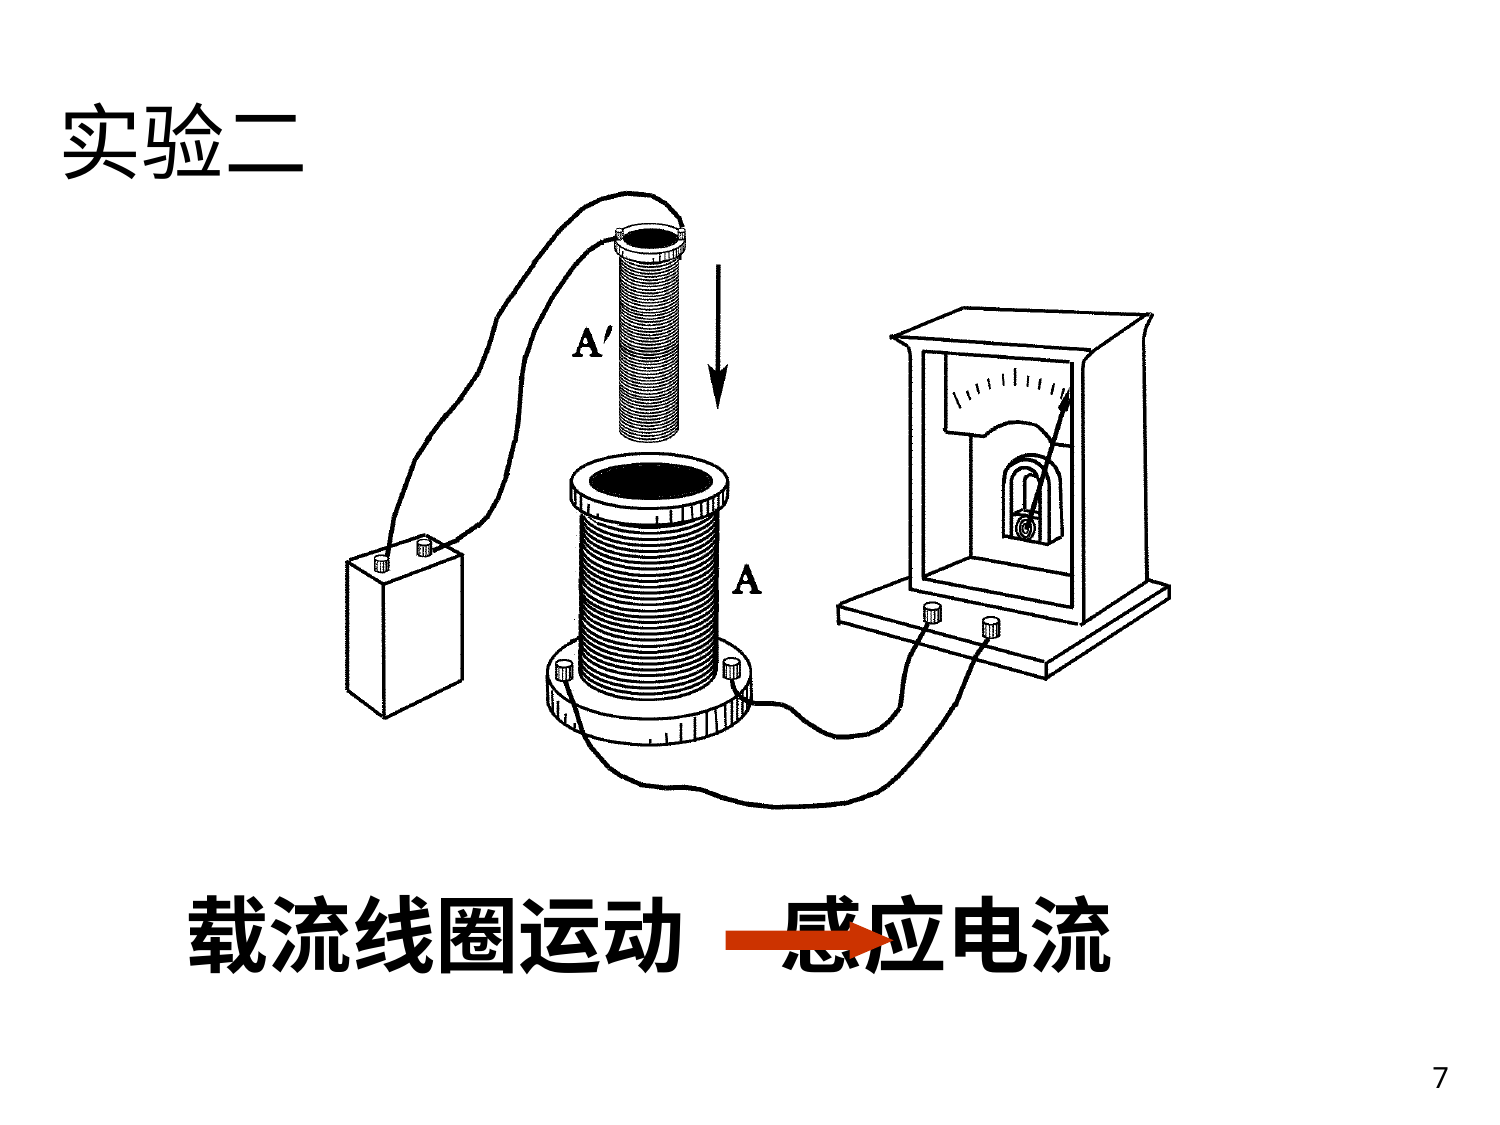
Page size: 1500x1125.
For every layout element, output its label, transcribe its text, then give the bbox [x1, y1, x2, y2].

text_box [170, 875, 1377, 991]
picture [277, 148, 1176, 810]
text_box 实验二 [0, 83, 502, 198]
slide_number 7 [1151, 1031, 1465, 1107]
